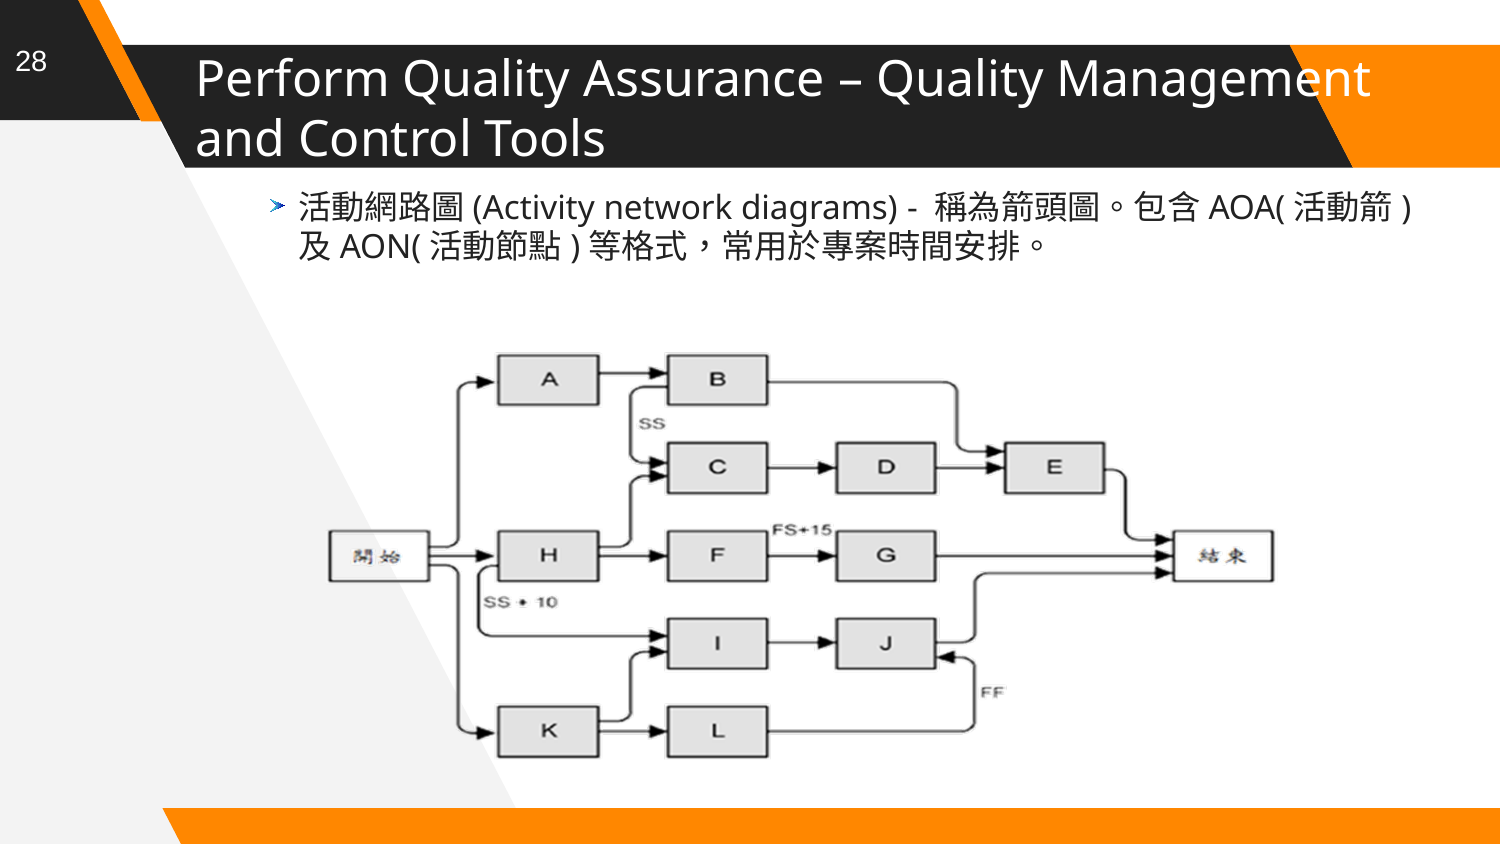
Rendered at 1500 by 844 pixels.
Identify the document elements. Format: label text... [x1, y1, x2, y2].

slide_number 28 [0, 0, 98, 121]
title Perform Quality Assurance – Quality Management and Control Tools [180, 44, 1424, 168]
picture [270, 199, 285, 212]
list 活動網路圖(Activity network diagrams) - 稱為箭頭圖。包含AOA(活動箭)及AON(活動節點)等格式，常用於專案時間安排。 [180, 170, 1451, 817]
picture [316, 345, 1288, 779]
